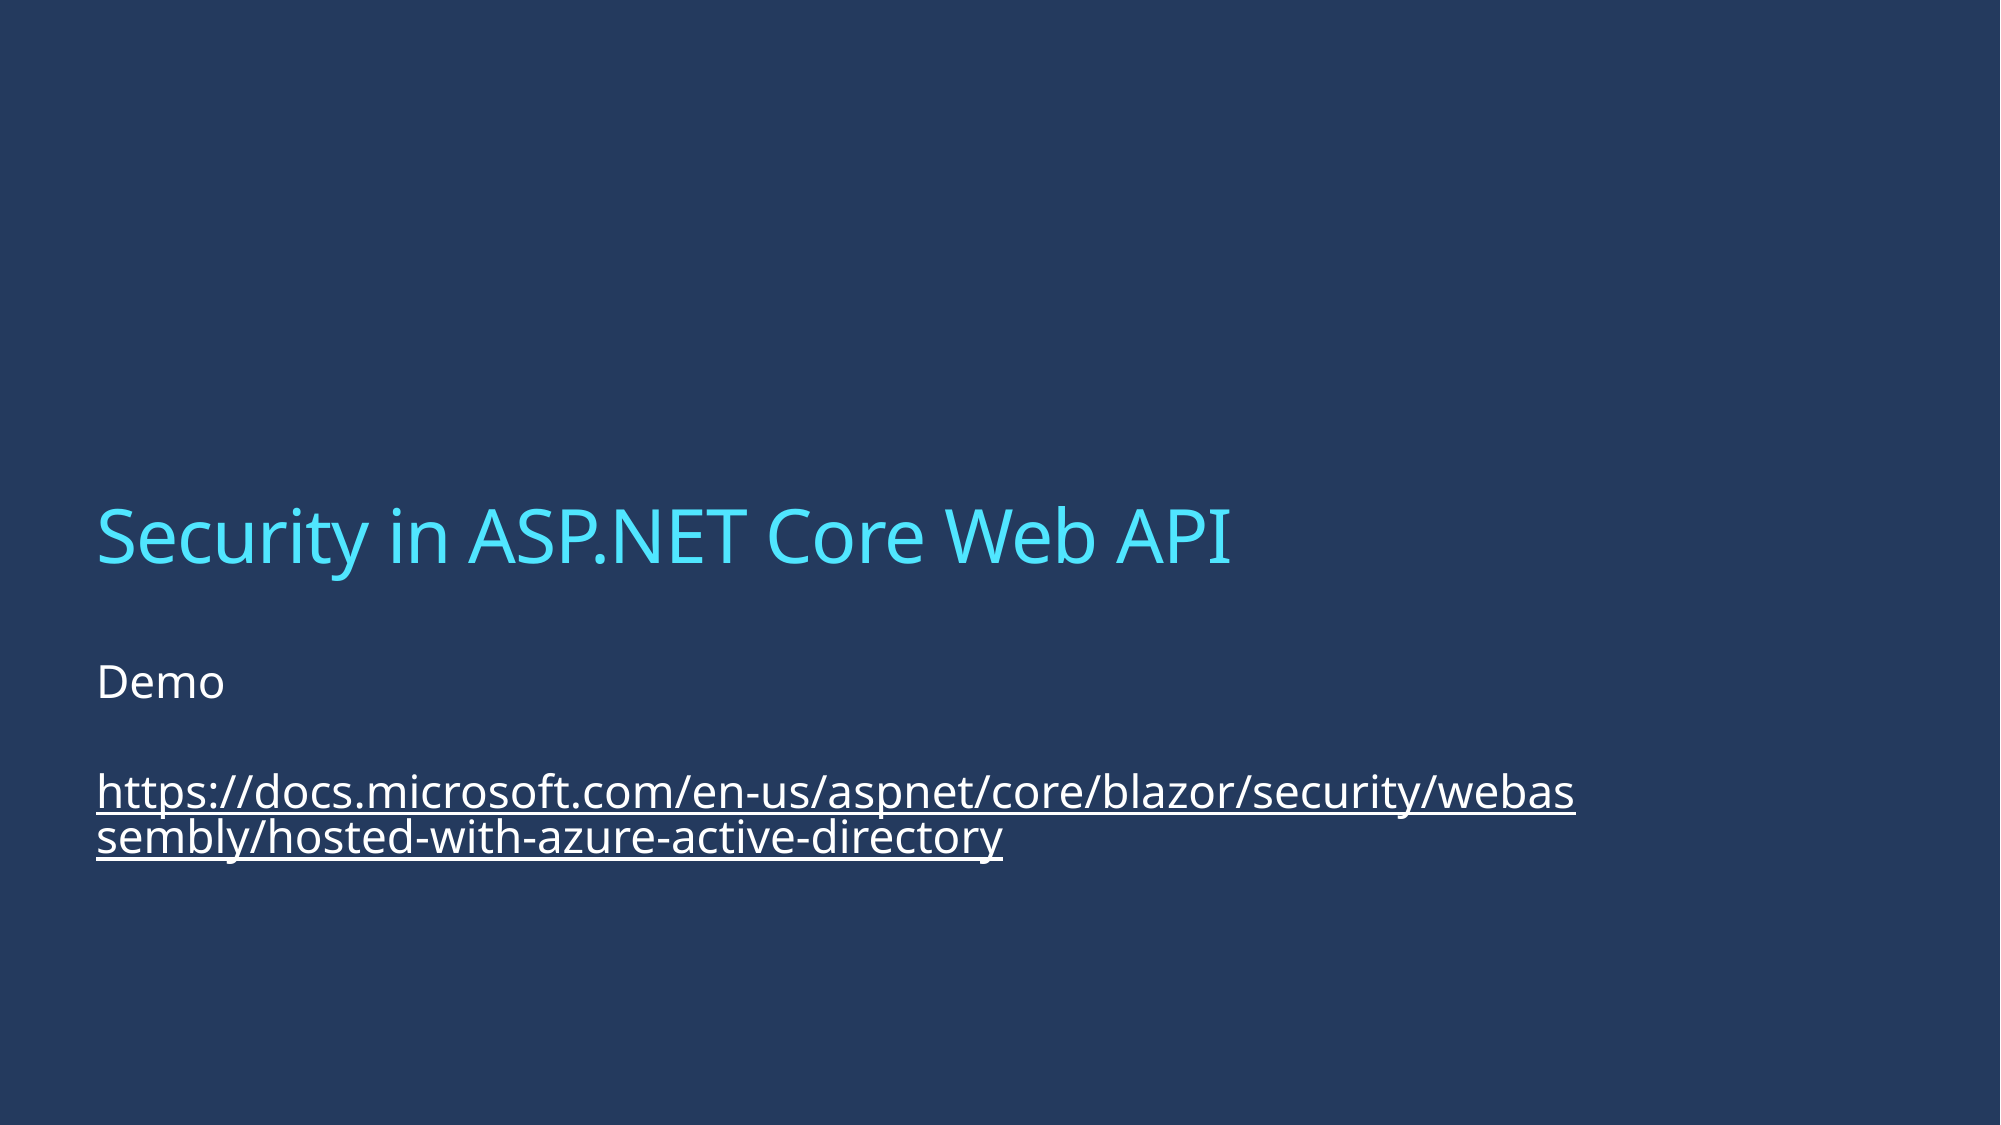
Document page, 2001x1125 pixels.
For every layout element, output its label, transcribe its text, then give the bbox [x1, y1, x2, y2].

title Security in ASP.NET Core Web API [96, 497, 1596, 580]
list Demo https://docs.microsoft.com/en-us/aspnet/core/blazor/security/webassembly/hosted-with-azure-active-directory [96, 652, 1596, 931]
